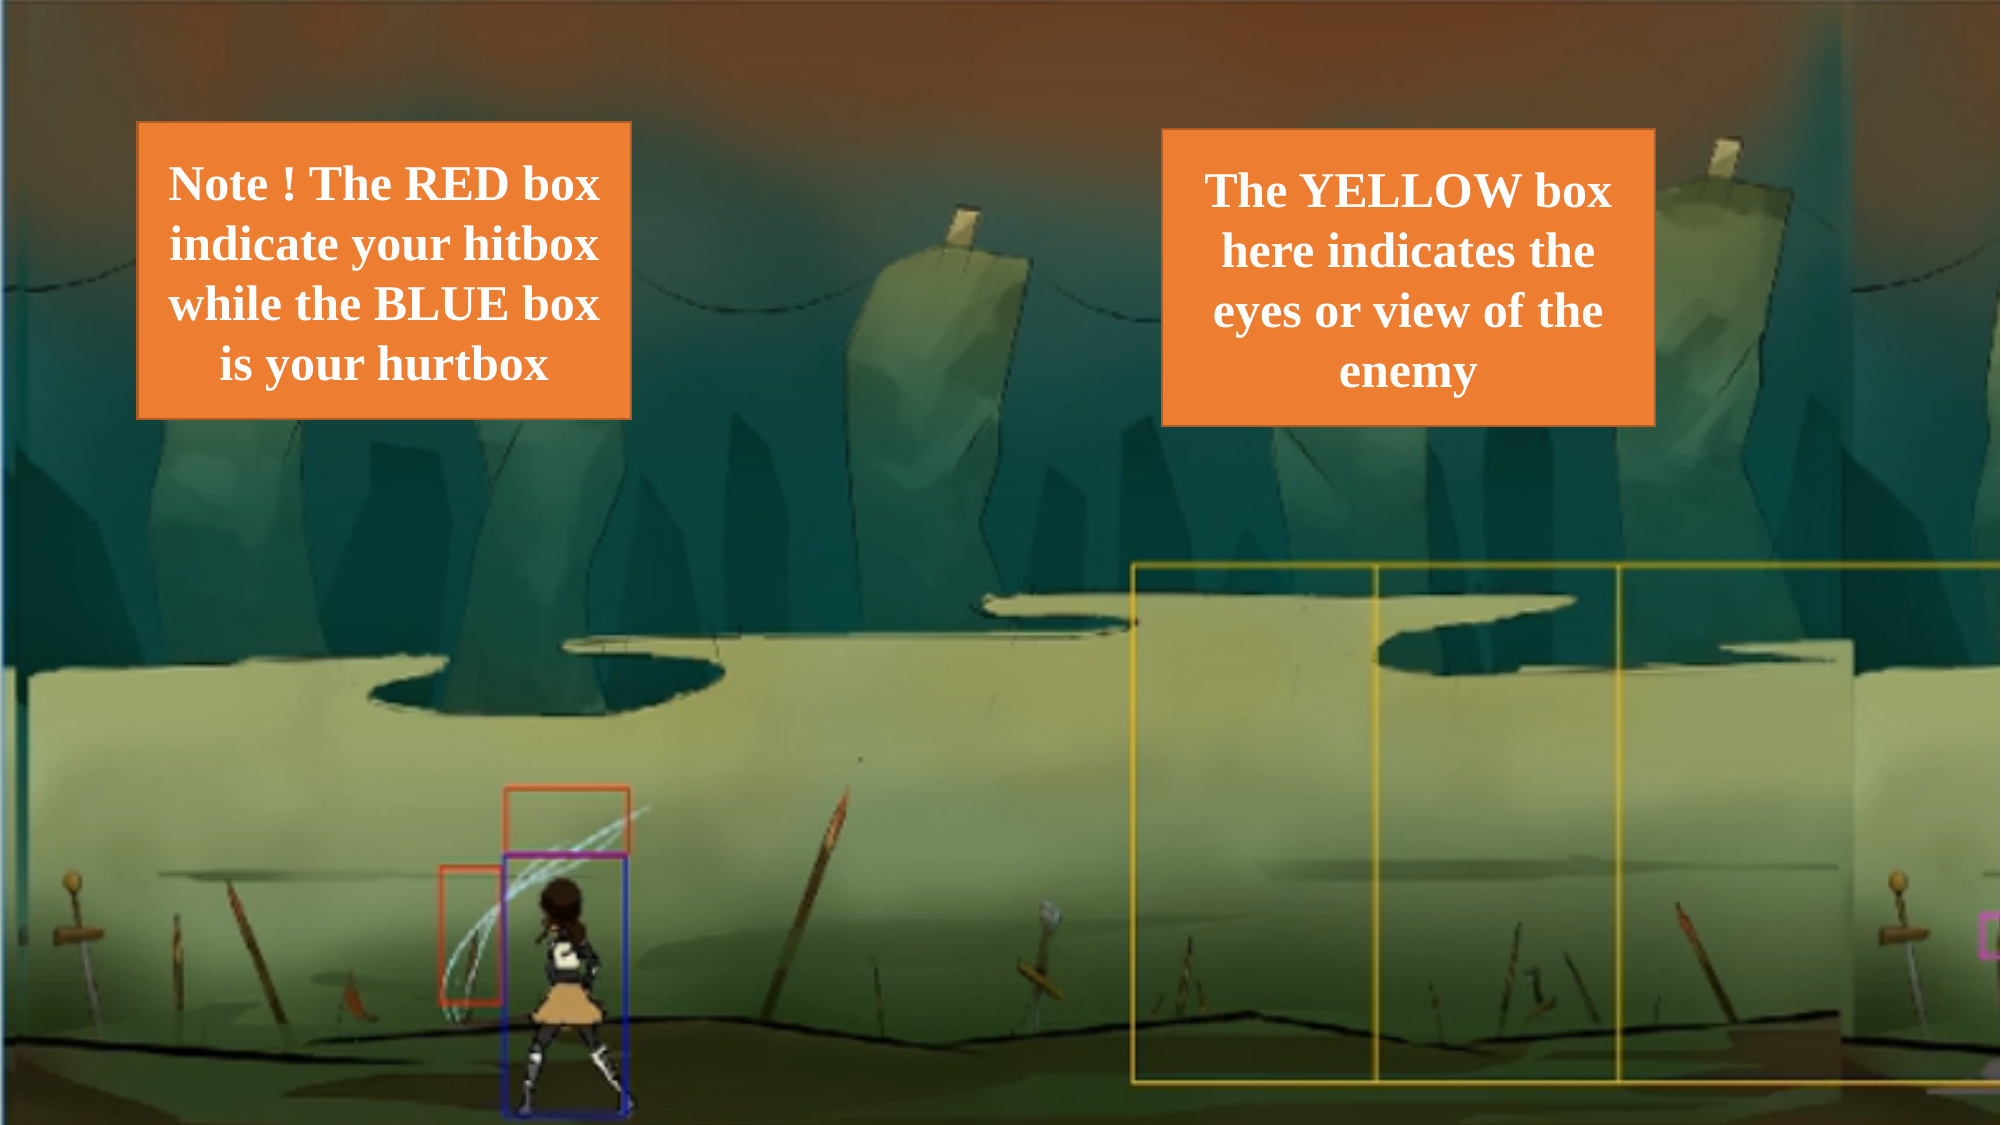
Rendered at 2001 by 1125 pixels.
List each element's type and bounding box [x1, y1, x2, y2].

list [0, 0, 2000, 1125]
